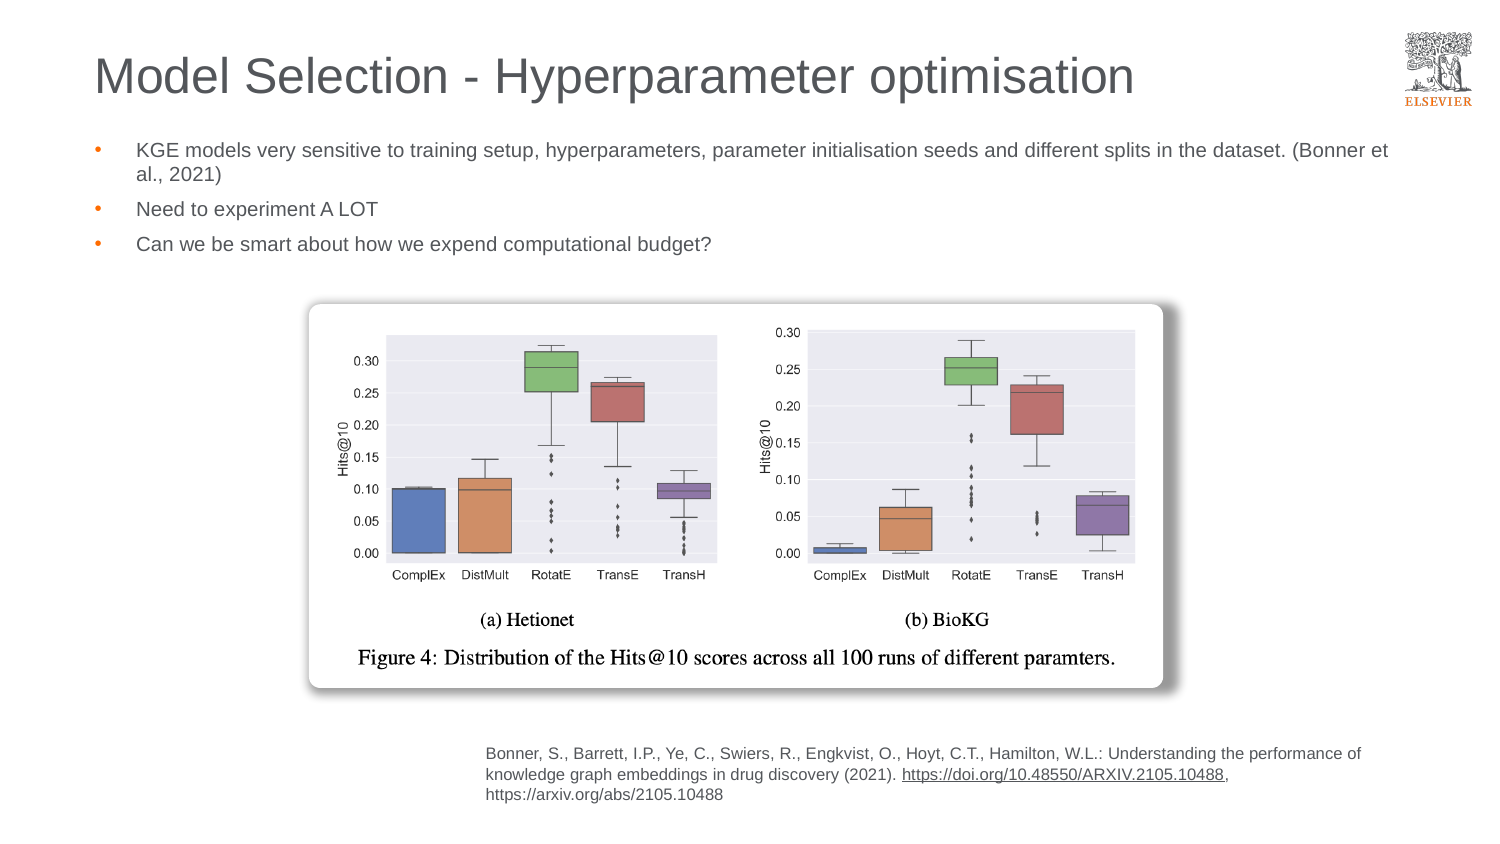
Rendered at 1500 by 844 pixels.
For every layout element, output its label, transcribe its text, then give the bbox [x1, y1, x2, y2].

list KGE models very sensitive to training setup, hyperparameters, parameter initialisation seeds and different splits in the dataset. (Bonner et al., 2021) Need to experiment A LOT Can we be smart about how we expend computational budget? [94, 137, 1406, 257]
title Model Selection - Hyperparameter optimisation [94, 32, 1378, 115]
text_box Bonner, S., Barrett, I.P., Ye, C., Swiers, R., Engkvist, O., Hoyt, C.T., Hamilton, W.L.: Understanding the performance of knowledge graph embeddings in drug discovery (2021). https://doi.org/10.48550/ARXIV.2105.10488, https://arxiv.org/abs/2105.10488 [470, 735, 1439, 811]
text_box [308, 304, 1164, 688]
picture [1405, 32, 1472, 106]
